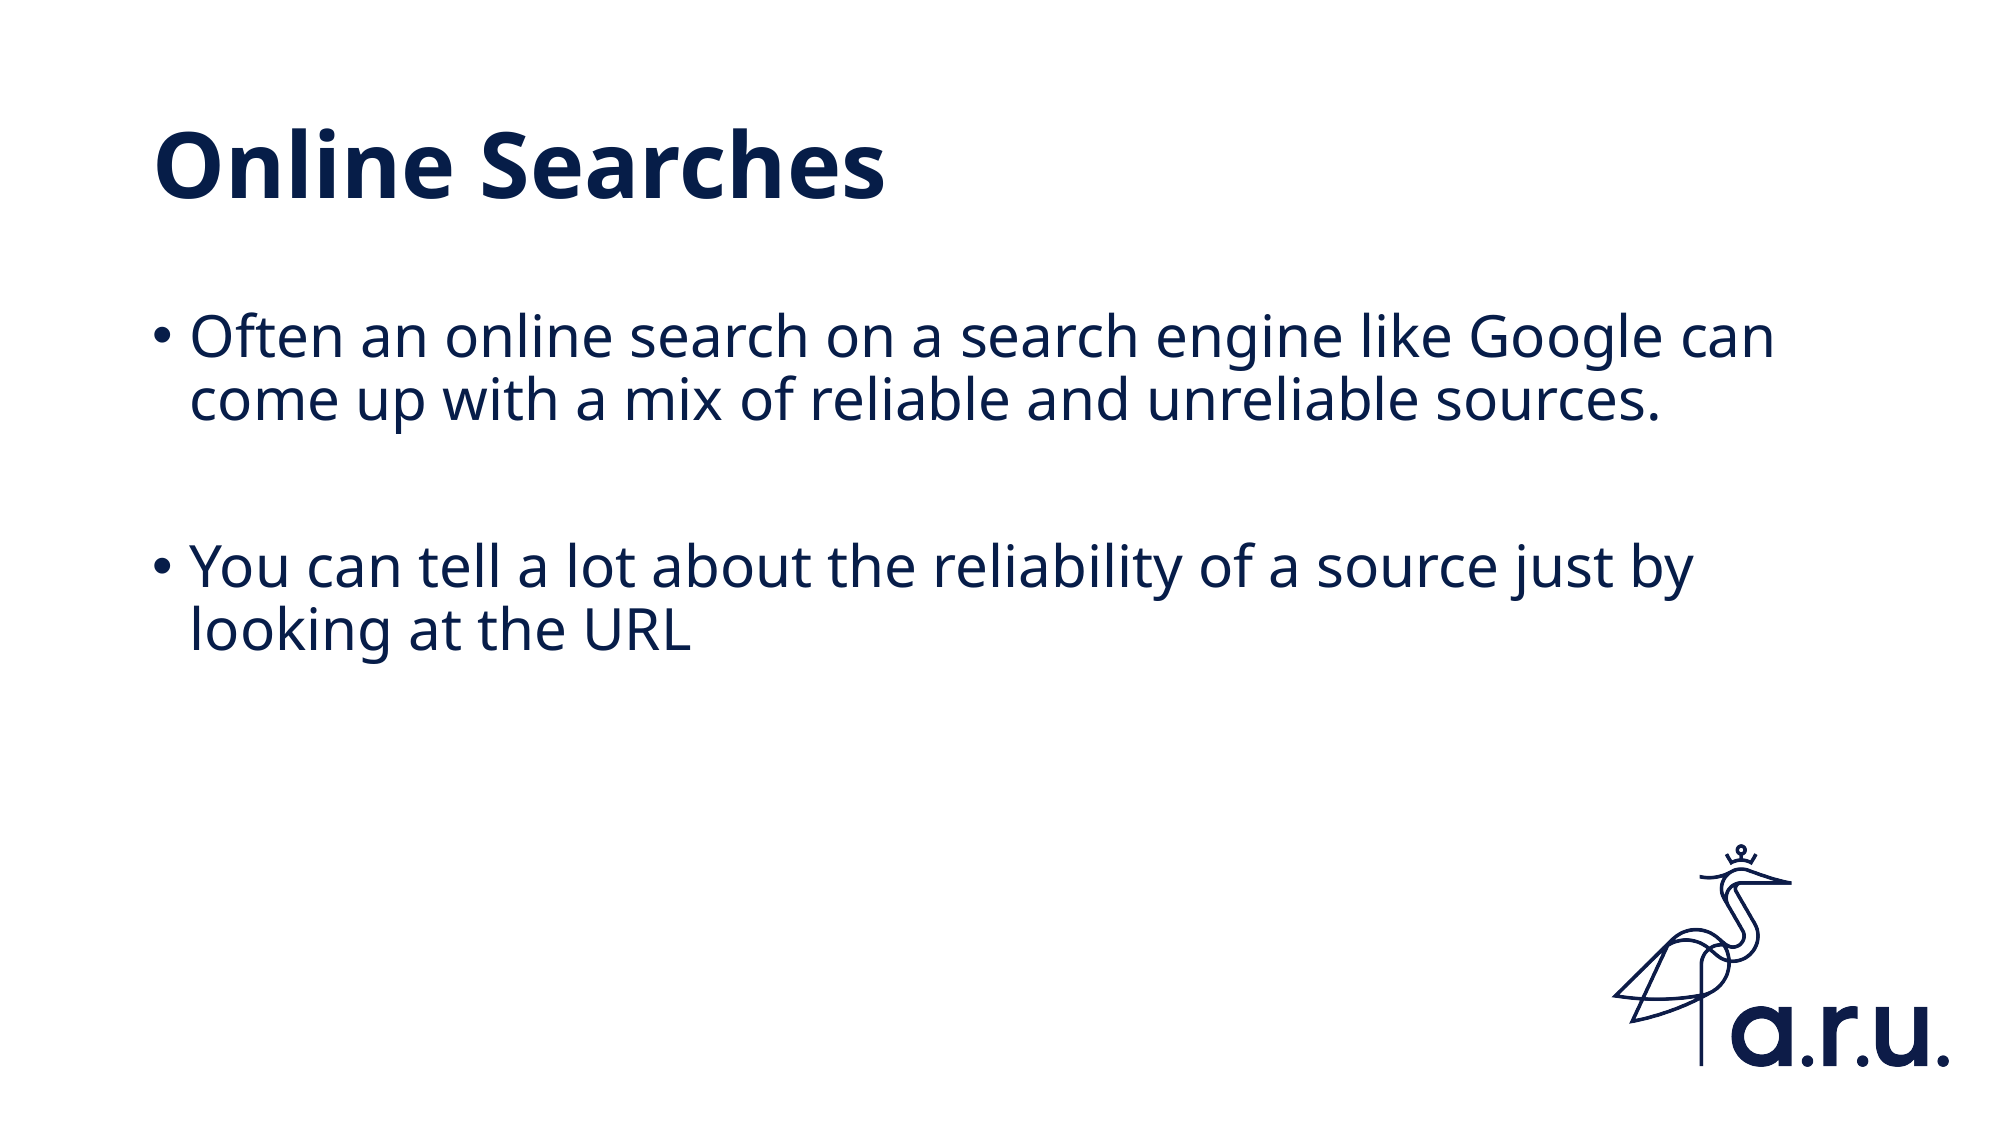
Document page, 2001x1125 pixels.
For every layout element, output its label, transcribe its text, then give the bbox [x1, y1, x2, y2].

title Online Searches [137, 59, 1863, 278]
picture [1611, 844, 1949, 1067]
list Often an online search on a search engine like Google can come up with a mix of reliable and unreliable sources. You can tell a lot about the reliability of a source just by looking at the URL [137, 299, 1863, 1014]
